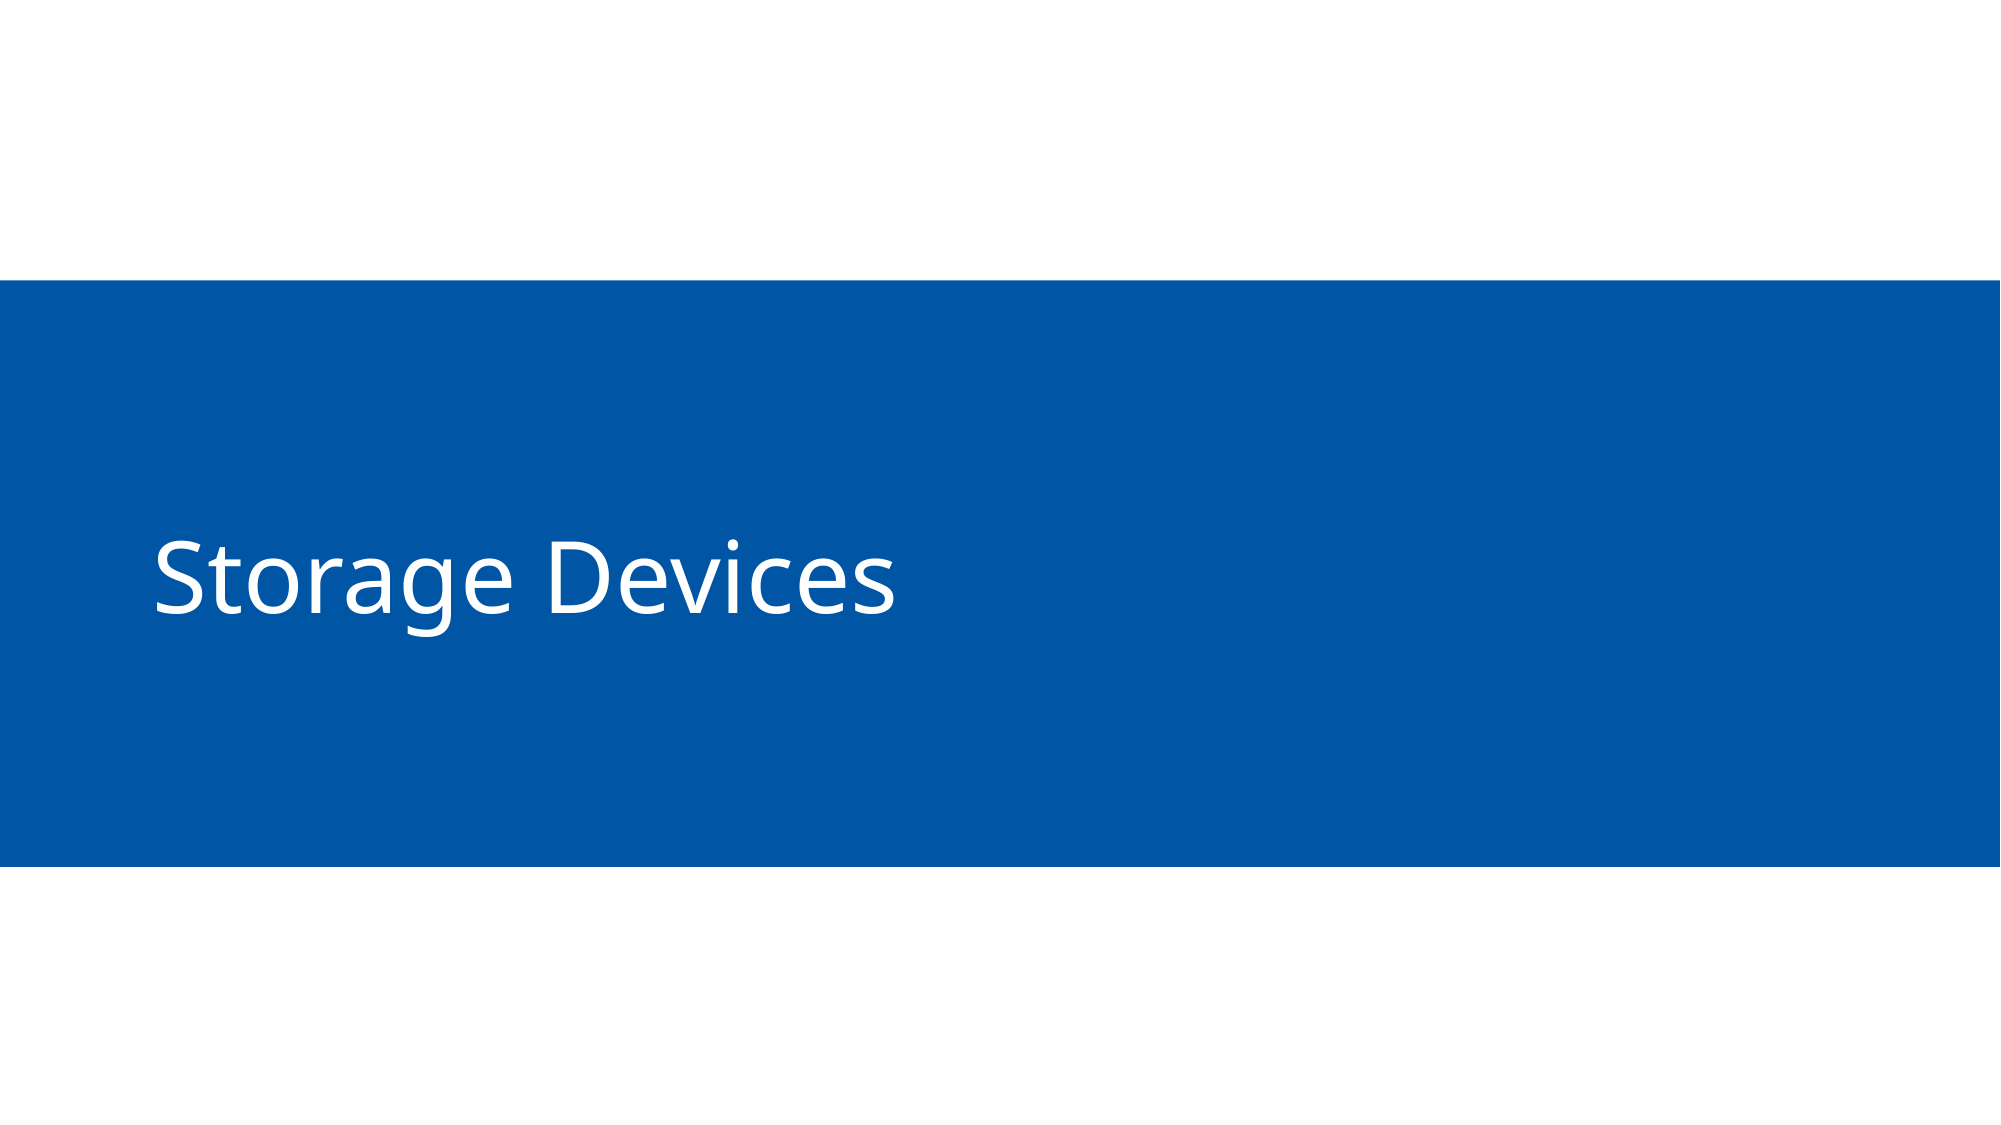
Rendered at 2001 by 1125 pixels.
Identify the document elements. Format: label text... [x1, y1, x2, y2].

title Storage Devices [137, 394, 1863, 753]
